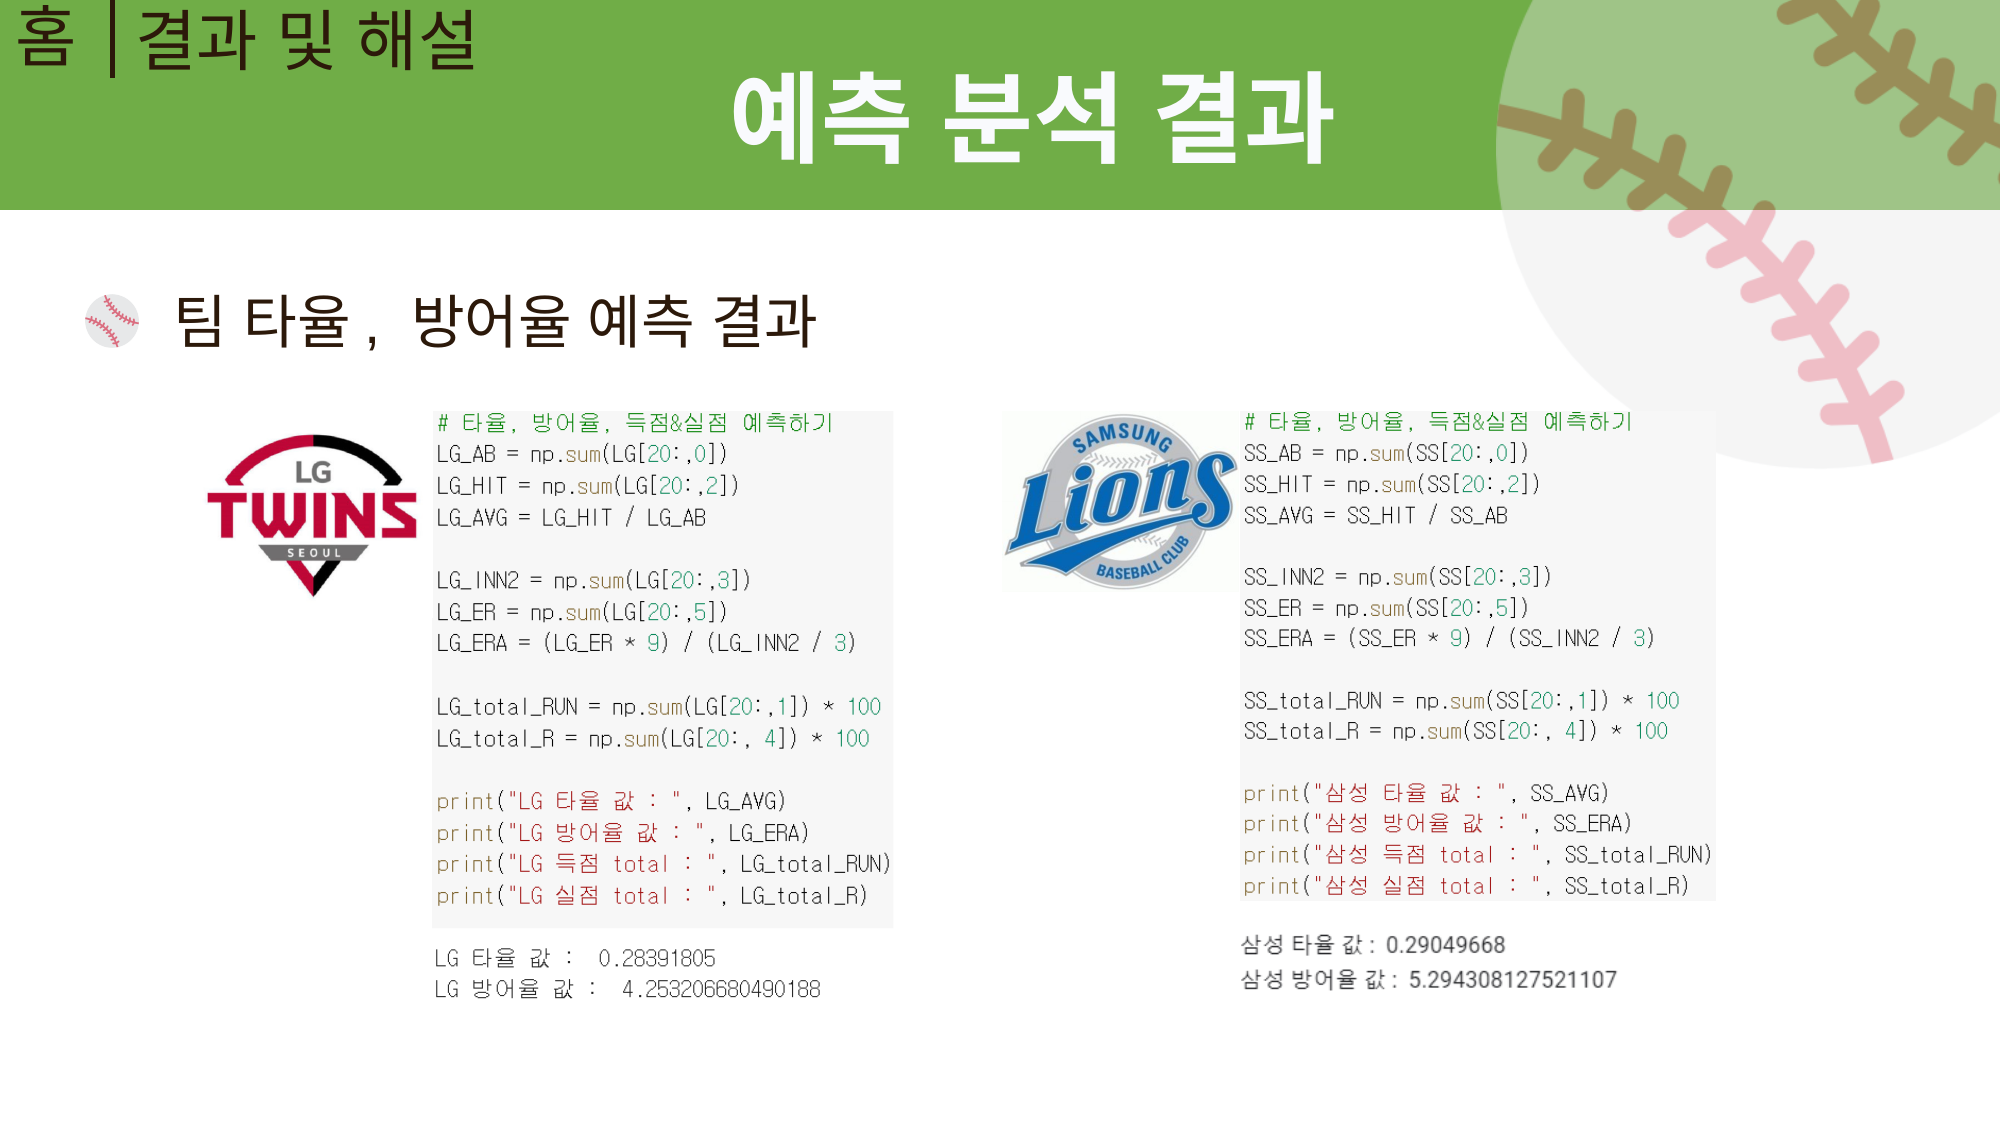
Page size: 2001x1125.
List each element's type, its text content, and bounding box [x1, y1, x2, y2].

text_box 홈 [0, 0, 120, 82]
text_box 예측 분석 결과 [714, 47, 1490, 183]
picture [1495, 0, 2000, 470]
text_box [0, 0, 1490, 210]
picture [1001, 410, 1239, 592]
picture [195, 410, 894, 1000]
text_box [1240, 410, 1716, 1000]
text_box 팀 타율, 방어율 예측 결과 [159, 277, 1034, 363]
text_box 결과 및 해설 [120, 0, 524, 86]
picture [85, 293, 140, 348]
